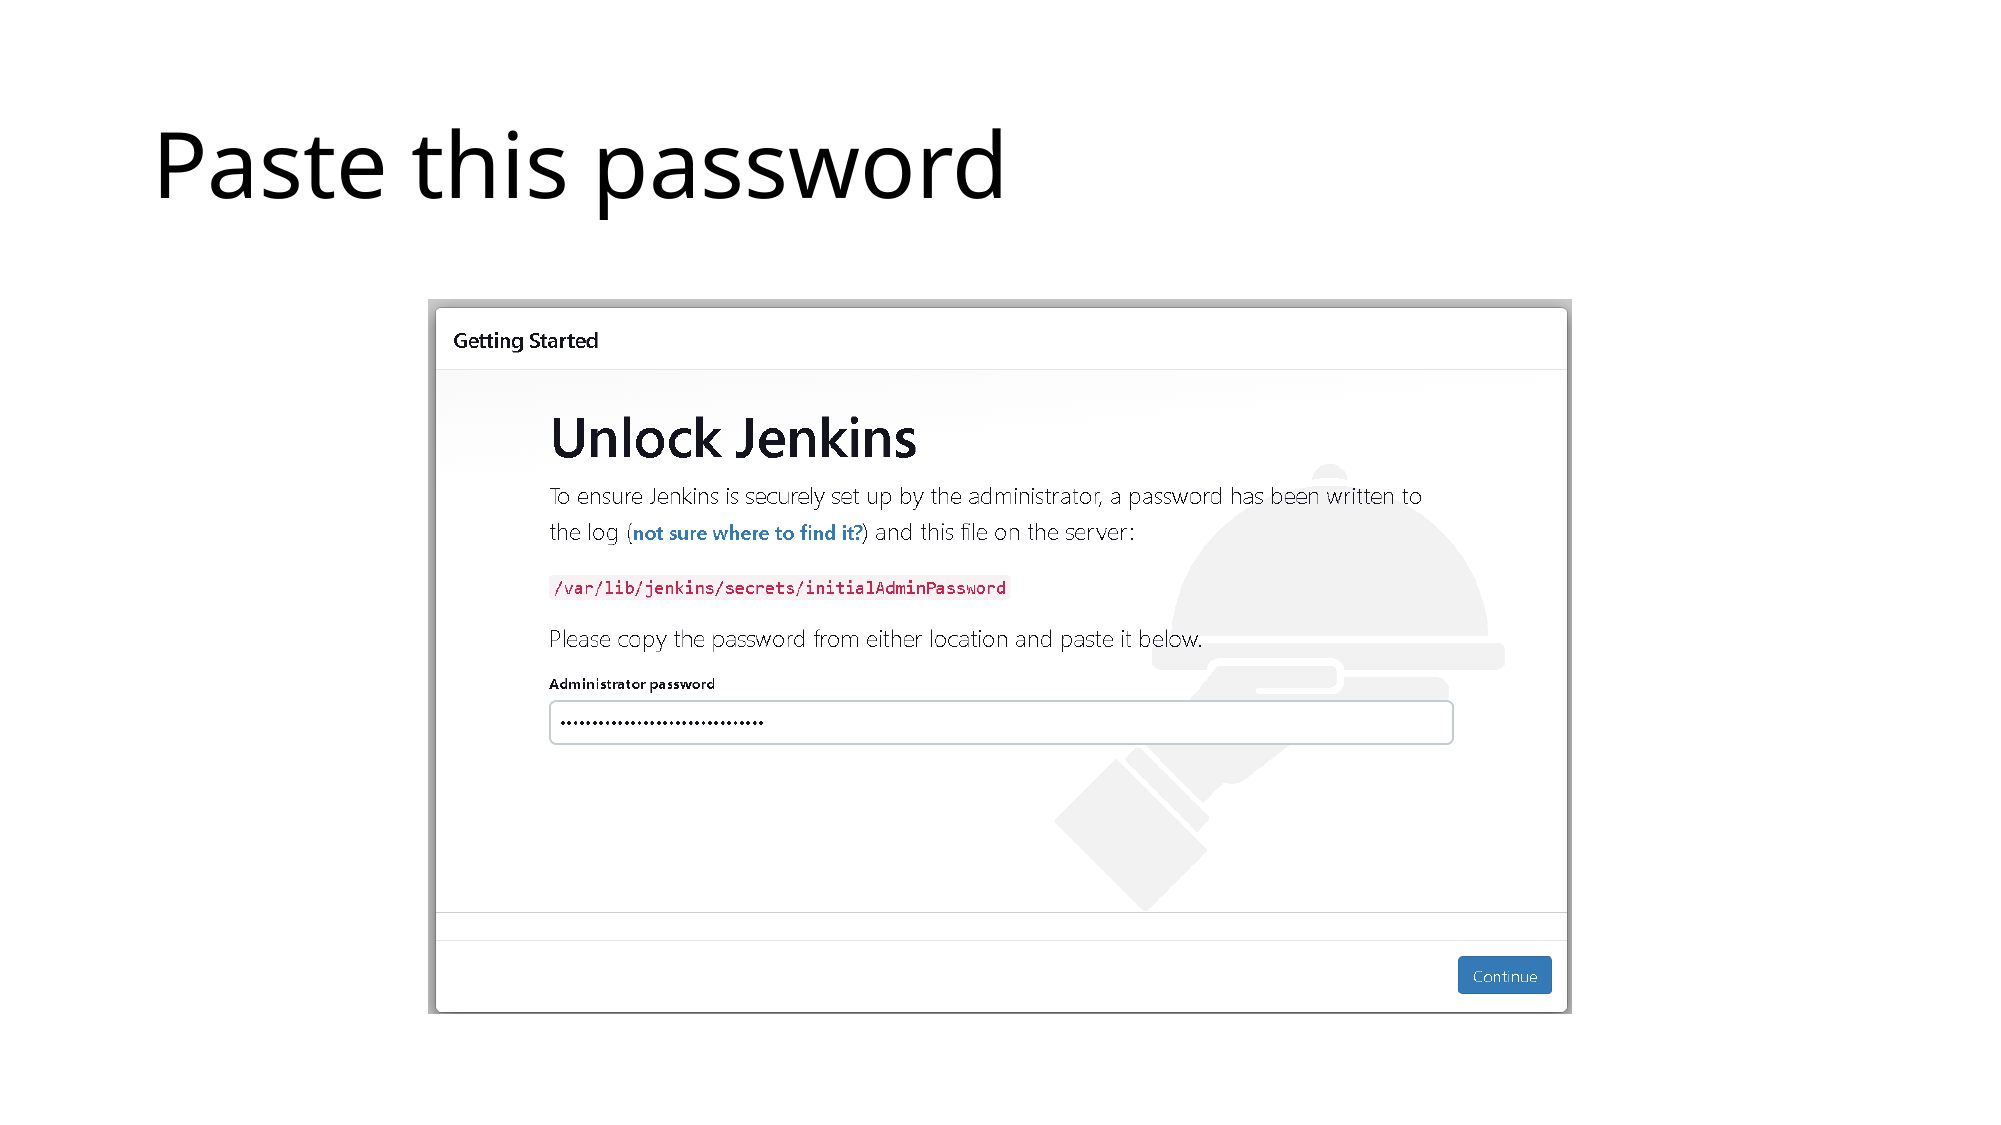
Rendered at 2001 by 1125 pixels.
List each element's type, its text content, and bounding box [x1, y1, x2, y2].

title Paste this password [137, 59, 1863, 278]
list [428, 299, 1572, 1014]
